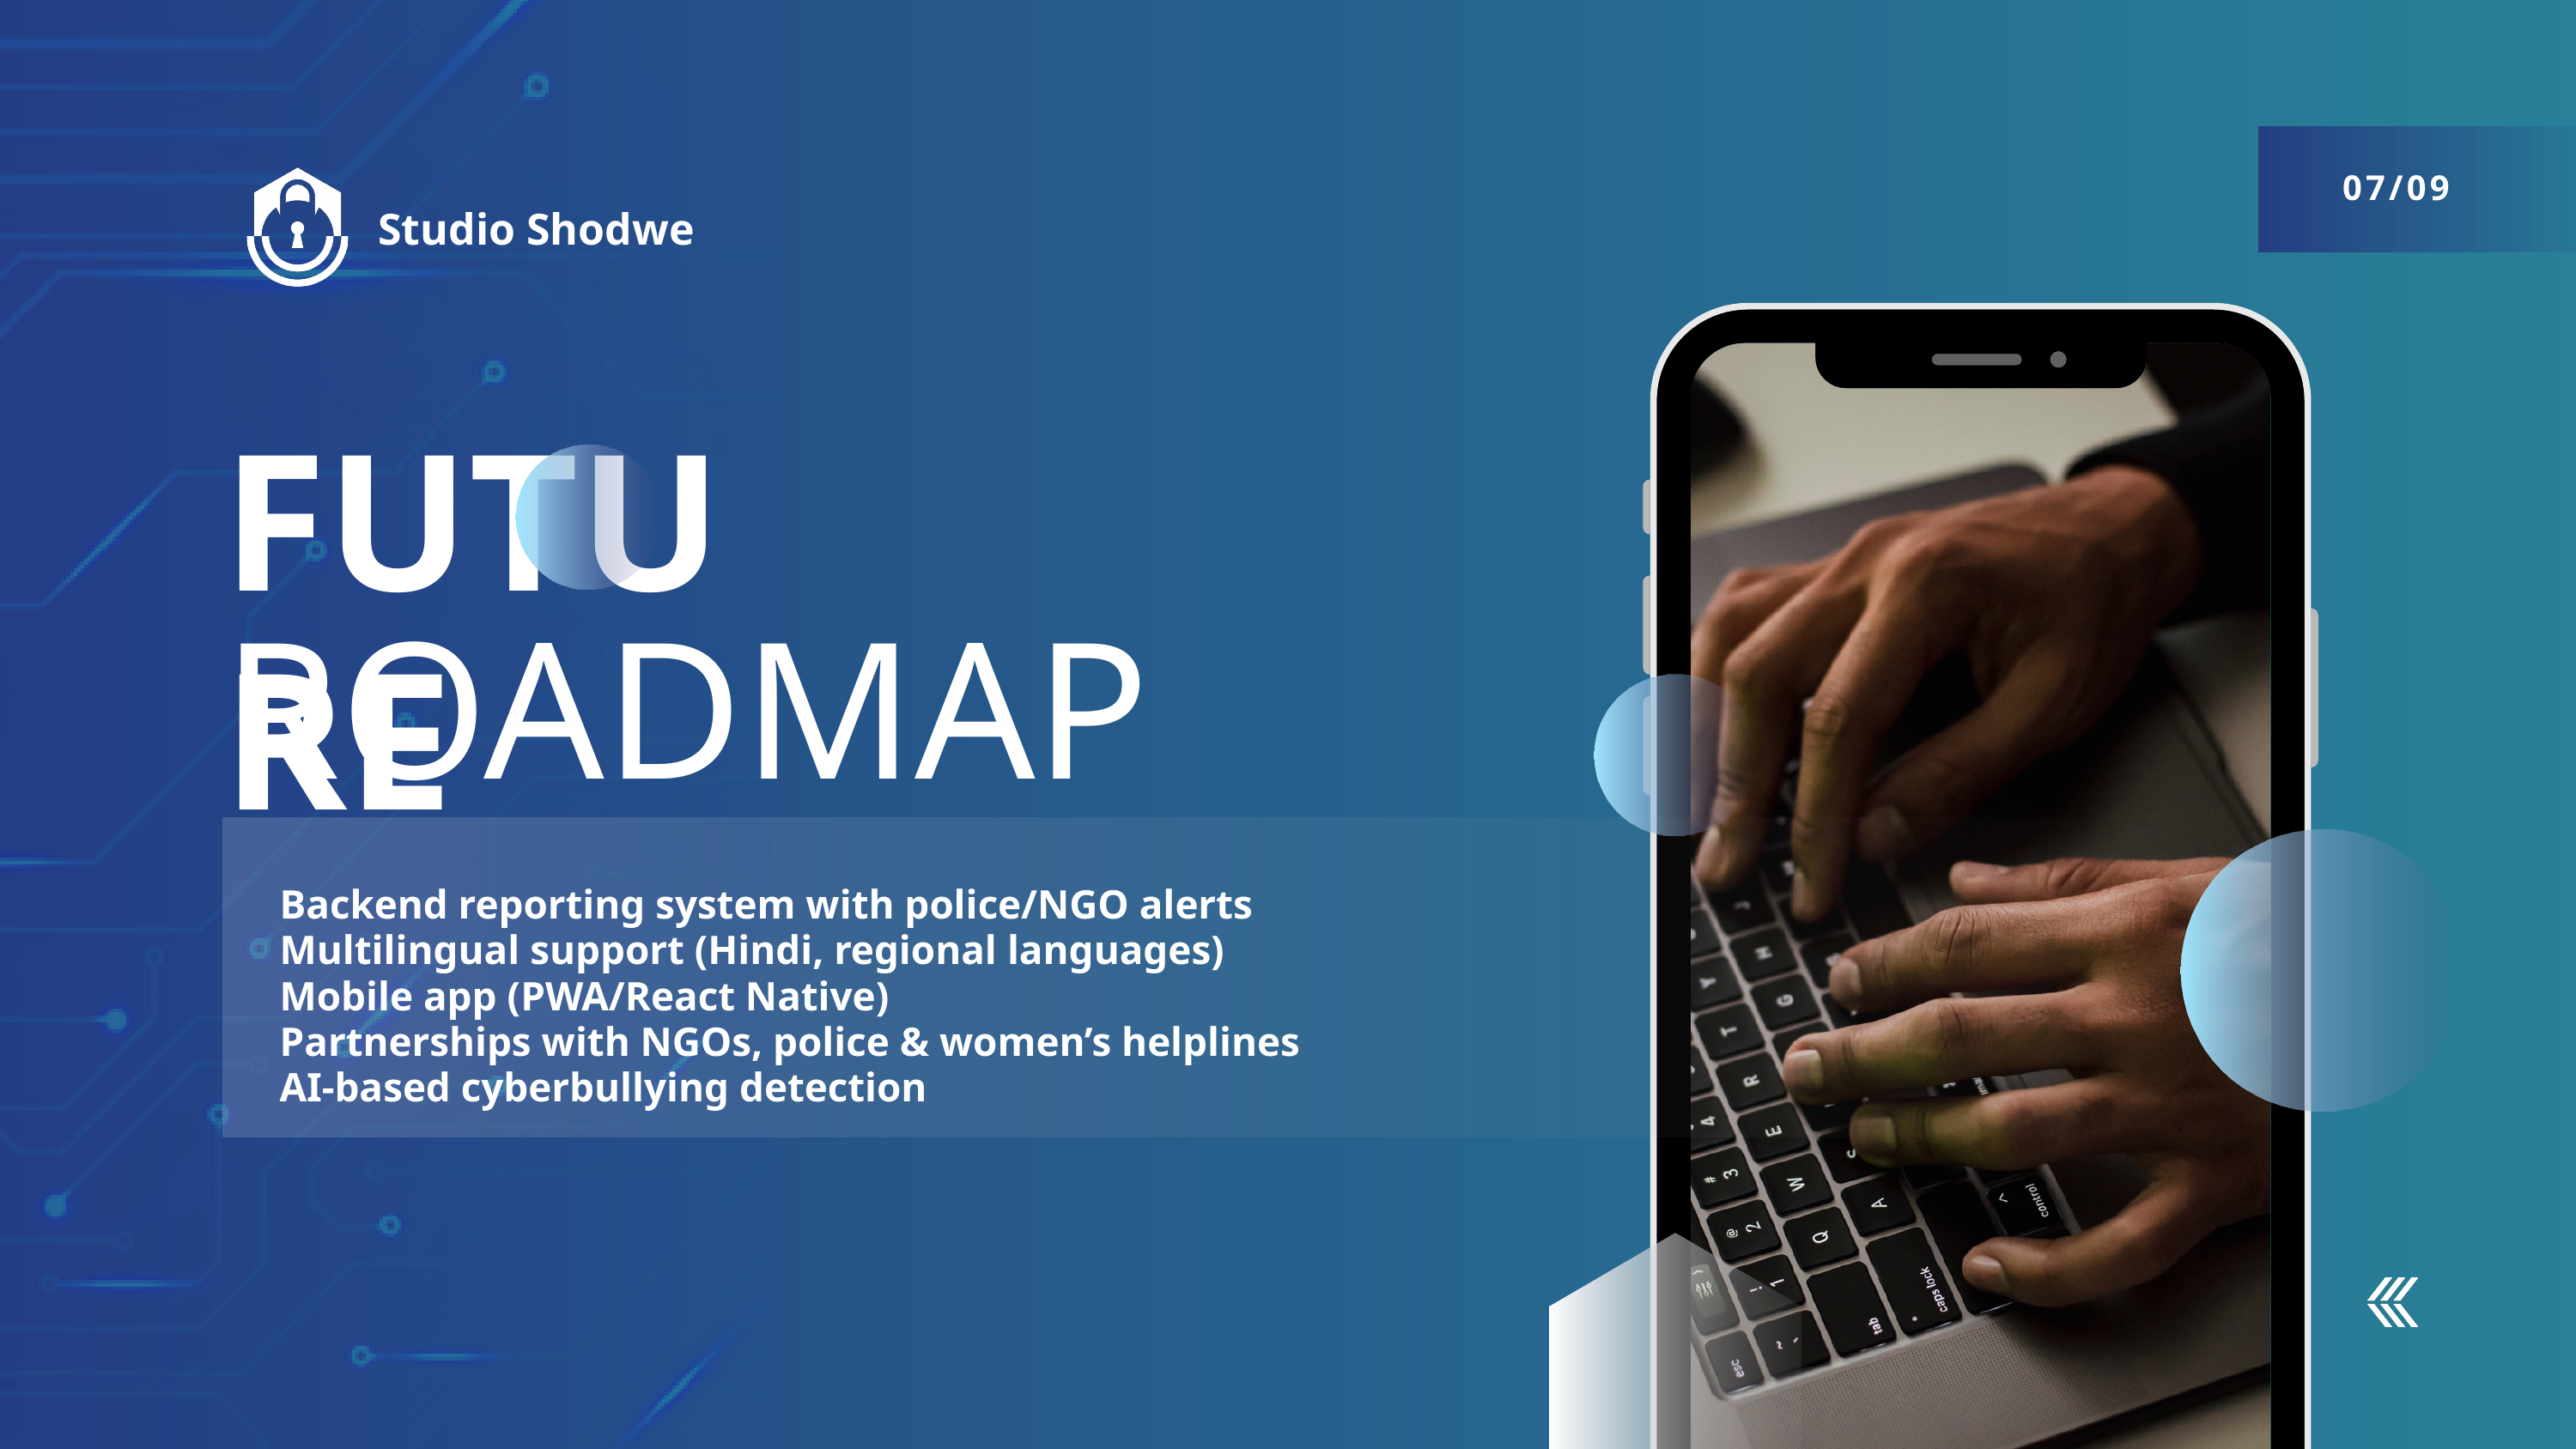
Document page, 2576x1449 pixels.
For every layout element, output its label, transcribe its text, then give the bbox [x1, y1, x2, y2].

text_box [222, 817, 2080, 1137]
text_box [2180, 828, 2464, 1112]
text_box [1548, 1232, 1801, 1449]
text_box [0, 0, 774, 1449]
text_box [246, 167, 349, 287]
text_box Backend reporting system with police/NGO alerts Multilingual support (Hindi, regional languages) Mobile app (PWA/React Native) Partnerships with NGOs, police & women’s helplines AI-based cyberbullying detection [279, 1147, 1492, 1155]
text_box [2366, 1277, 2419, 1327]
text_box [1643, 302, 2319, 1449]
text_box Studio Shodwe [378, 203, 775, 254]
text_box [1594, 674, 1757, 836]
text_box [2257, 125, 2576, 253]
text_box ROADMAP [222, 597, 1180, 816]
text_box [515, 444, 661, 591]
text_box FUTURE [222, 409, 799, 597]
